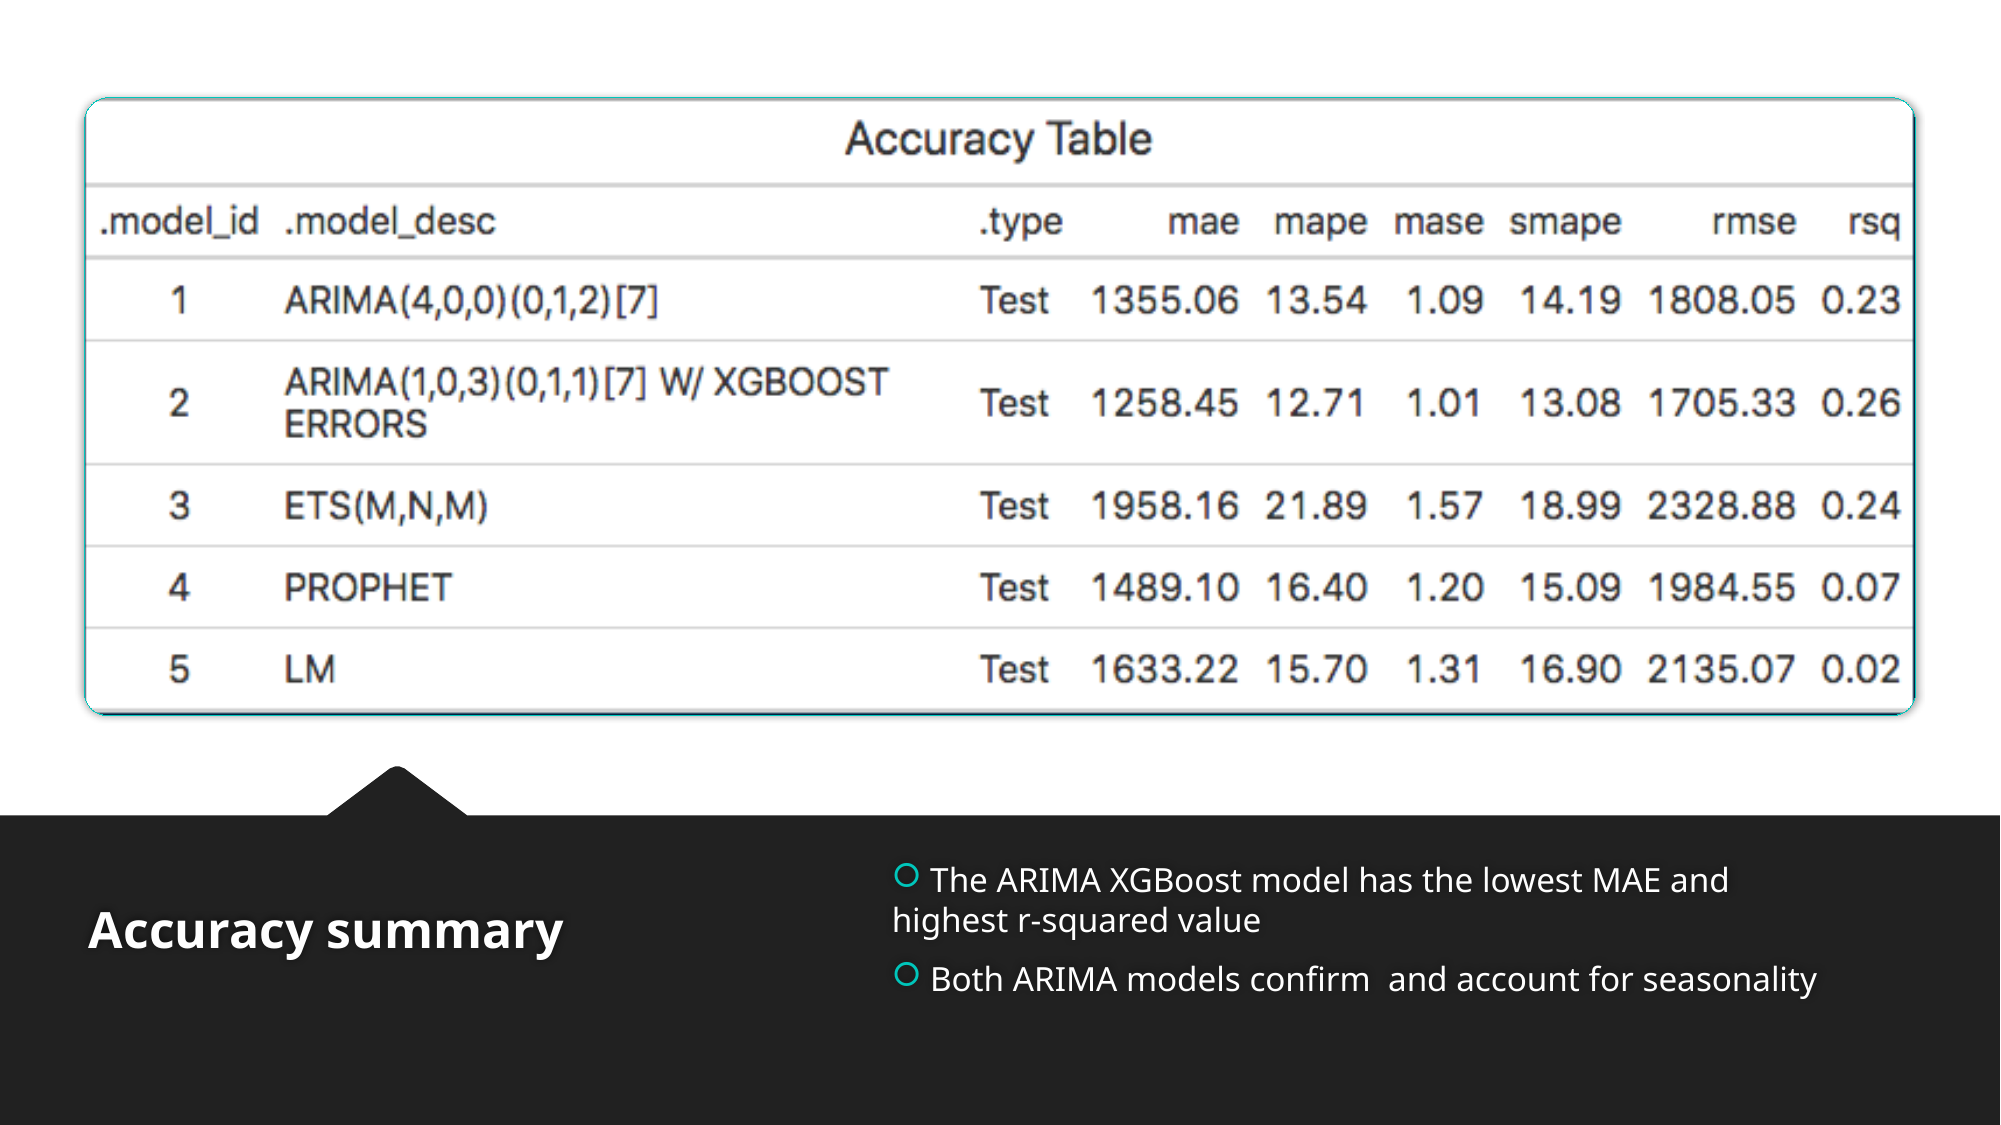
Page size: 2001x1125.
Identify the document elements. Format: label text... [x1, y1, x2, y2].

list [84, 97, 1916, 717]
text_box [0, 765, 2000, 1125]
title Accuracy summary [74, 849, 827, 1009]
text_box [0, 0, 2000, 814]
list The ARIMA XGBoost model has the lowest MAE and highest r-squared value Both ARIMA models confirm and account for seasonality [876, 849, 1866, 1009]
